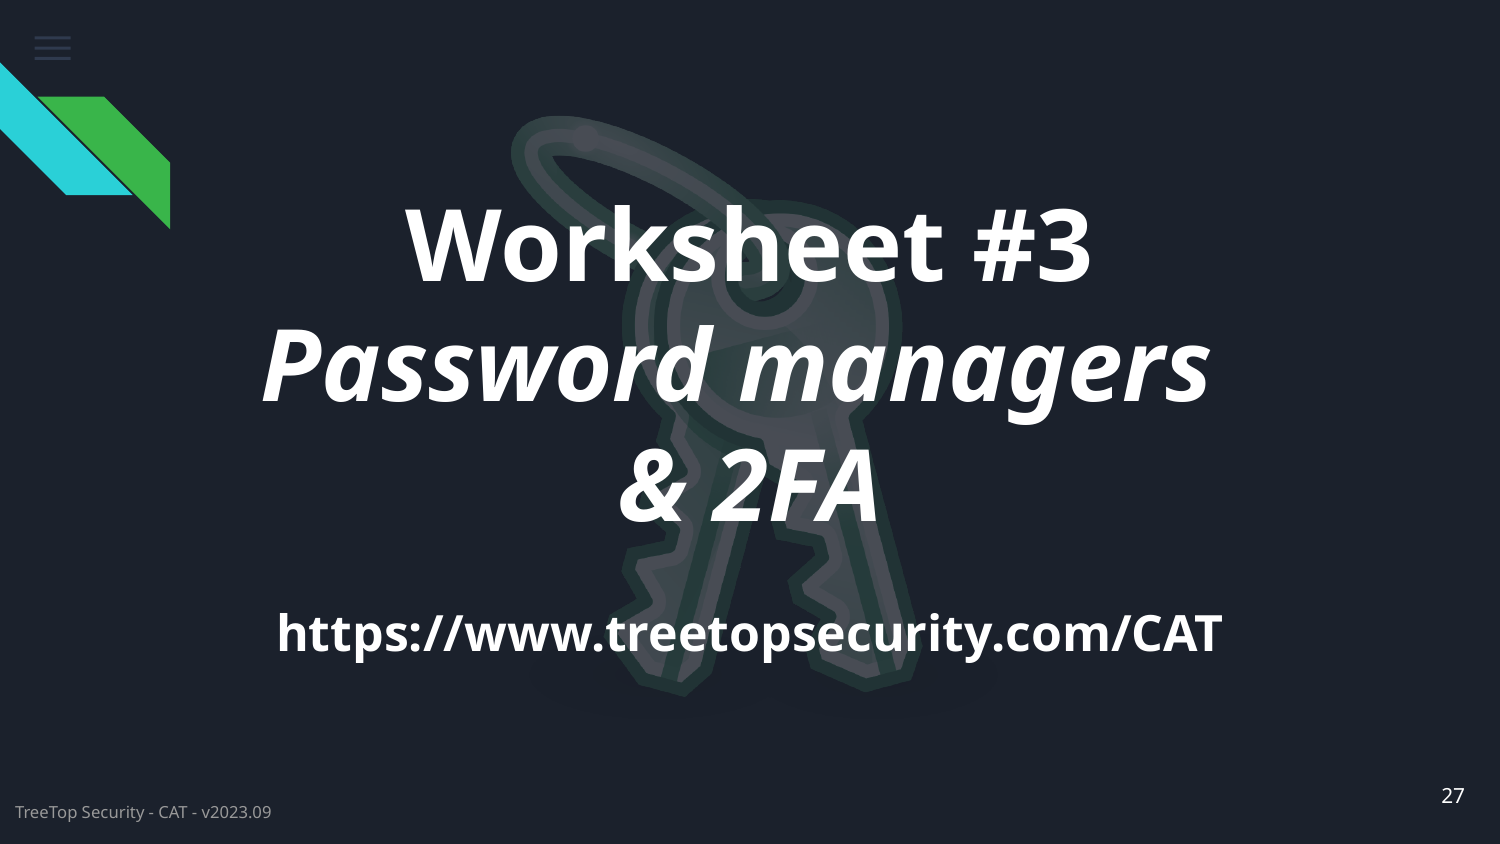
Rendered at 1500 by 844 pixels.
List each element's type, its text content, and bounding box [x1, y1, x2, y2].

slide_number ‹#› [1389, 764, 1480, 830]
picture [430, 102, 1070, 741]
slide_number TreeTop Security - CAT - v2023.09 [0, 779, 490, 844]
title Worksheet #3 Password managers & 2FA https://www.treetopsecurity.com/CAT [1073, 152, 1385, 692]
title Worksheet #3 Password managers & 2FA https://www.treetopsecurity.com/CAT [115, 152, 425, 692]
